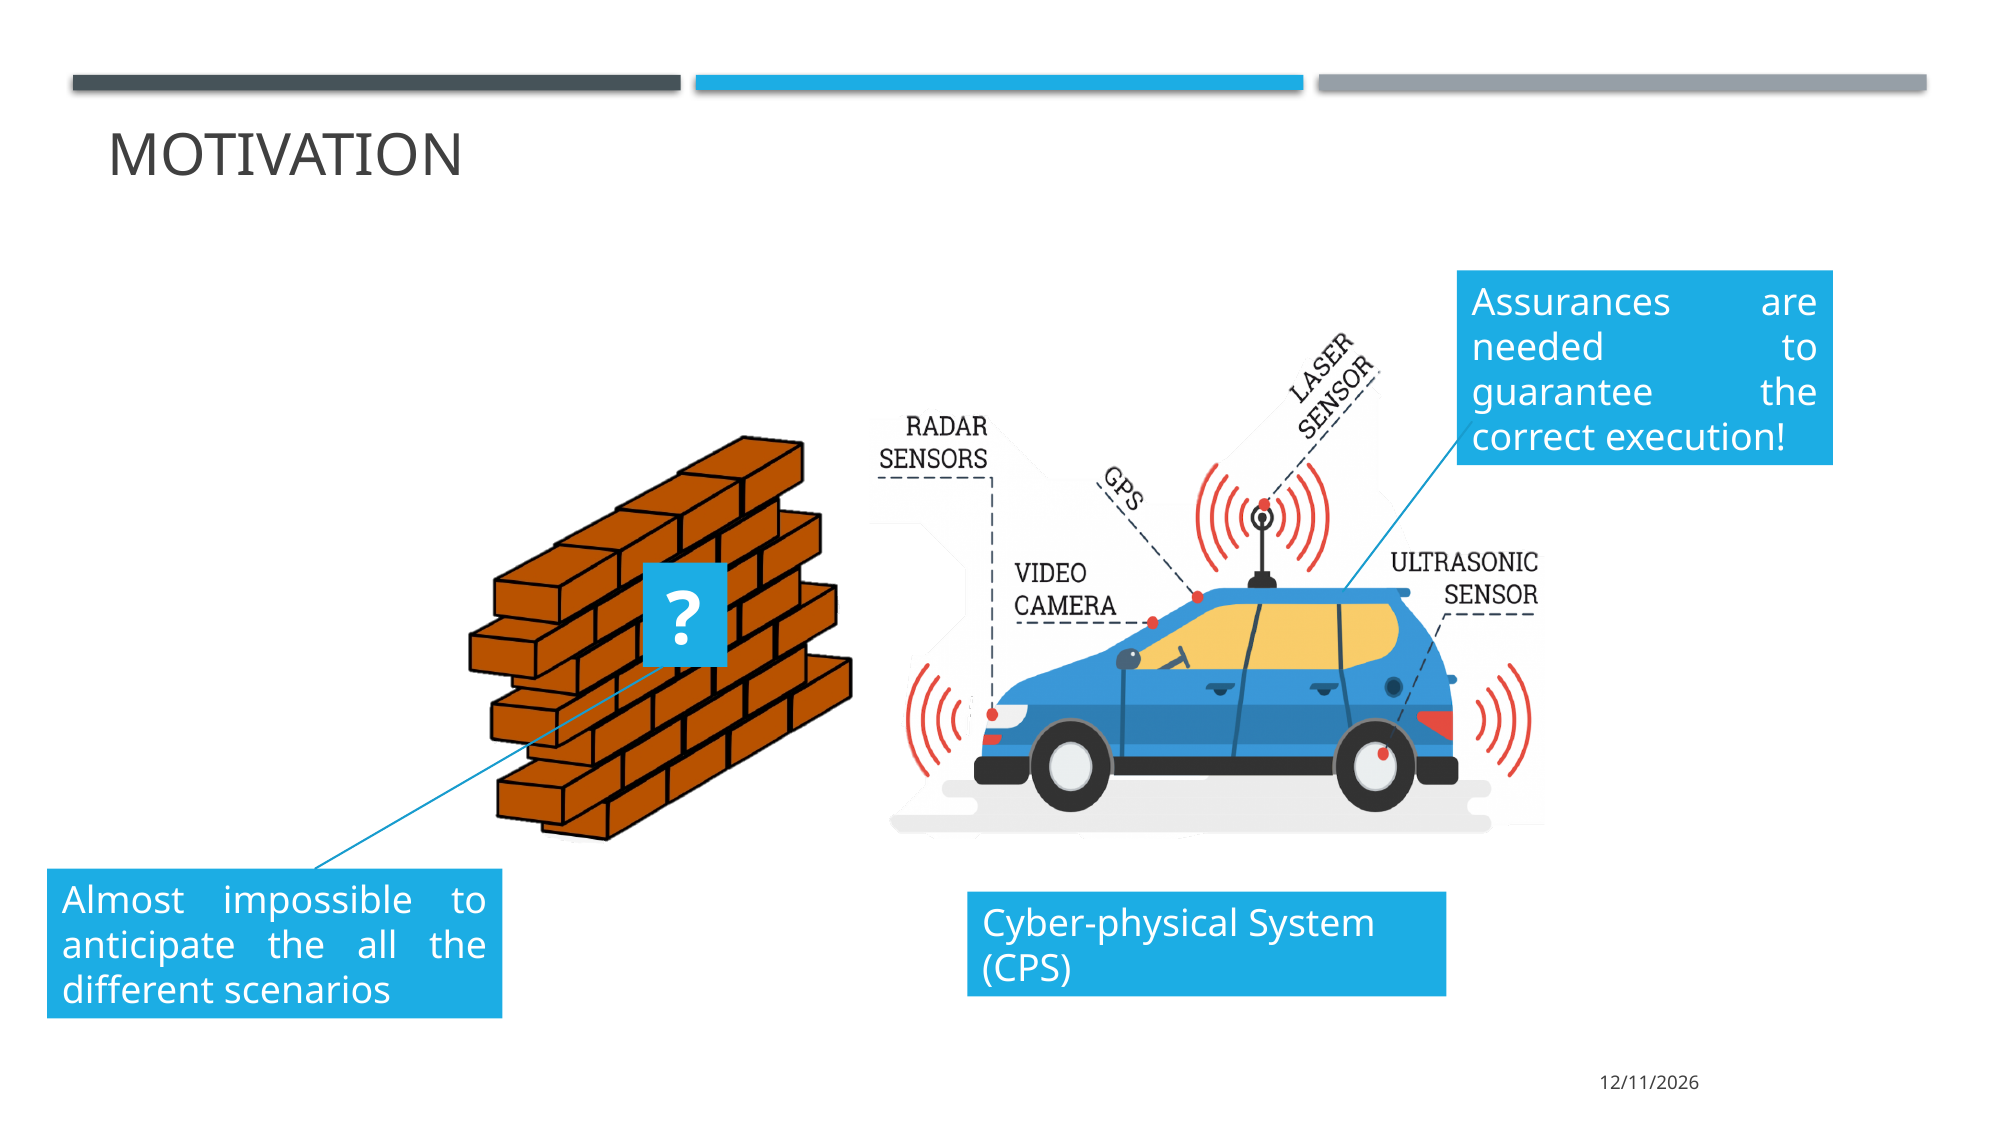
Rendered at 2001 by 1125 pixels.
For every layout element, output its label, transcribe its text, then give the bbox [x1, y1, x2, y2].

text_box Assurances are needed to guarantee the correct execution! [1456, 270, 1833, 466]
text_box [314, 666, 663, 870]
text_box Almost impossible to anticipate the all the different scenarios [47, 868, 503, 1019]
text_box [1342, 421, 1473, 593]
text_box Cyber-physical System (CPS) [967, 891, 1447, 997]
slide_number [1247, 1053, 1715, 1114]
picture [455, 322, 1545, 850]
text_box Motivation [92, 97, 1818, 195]
